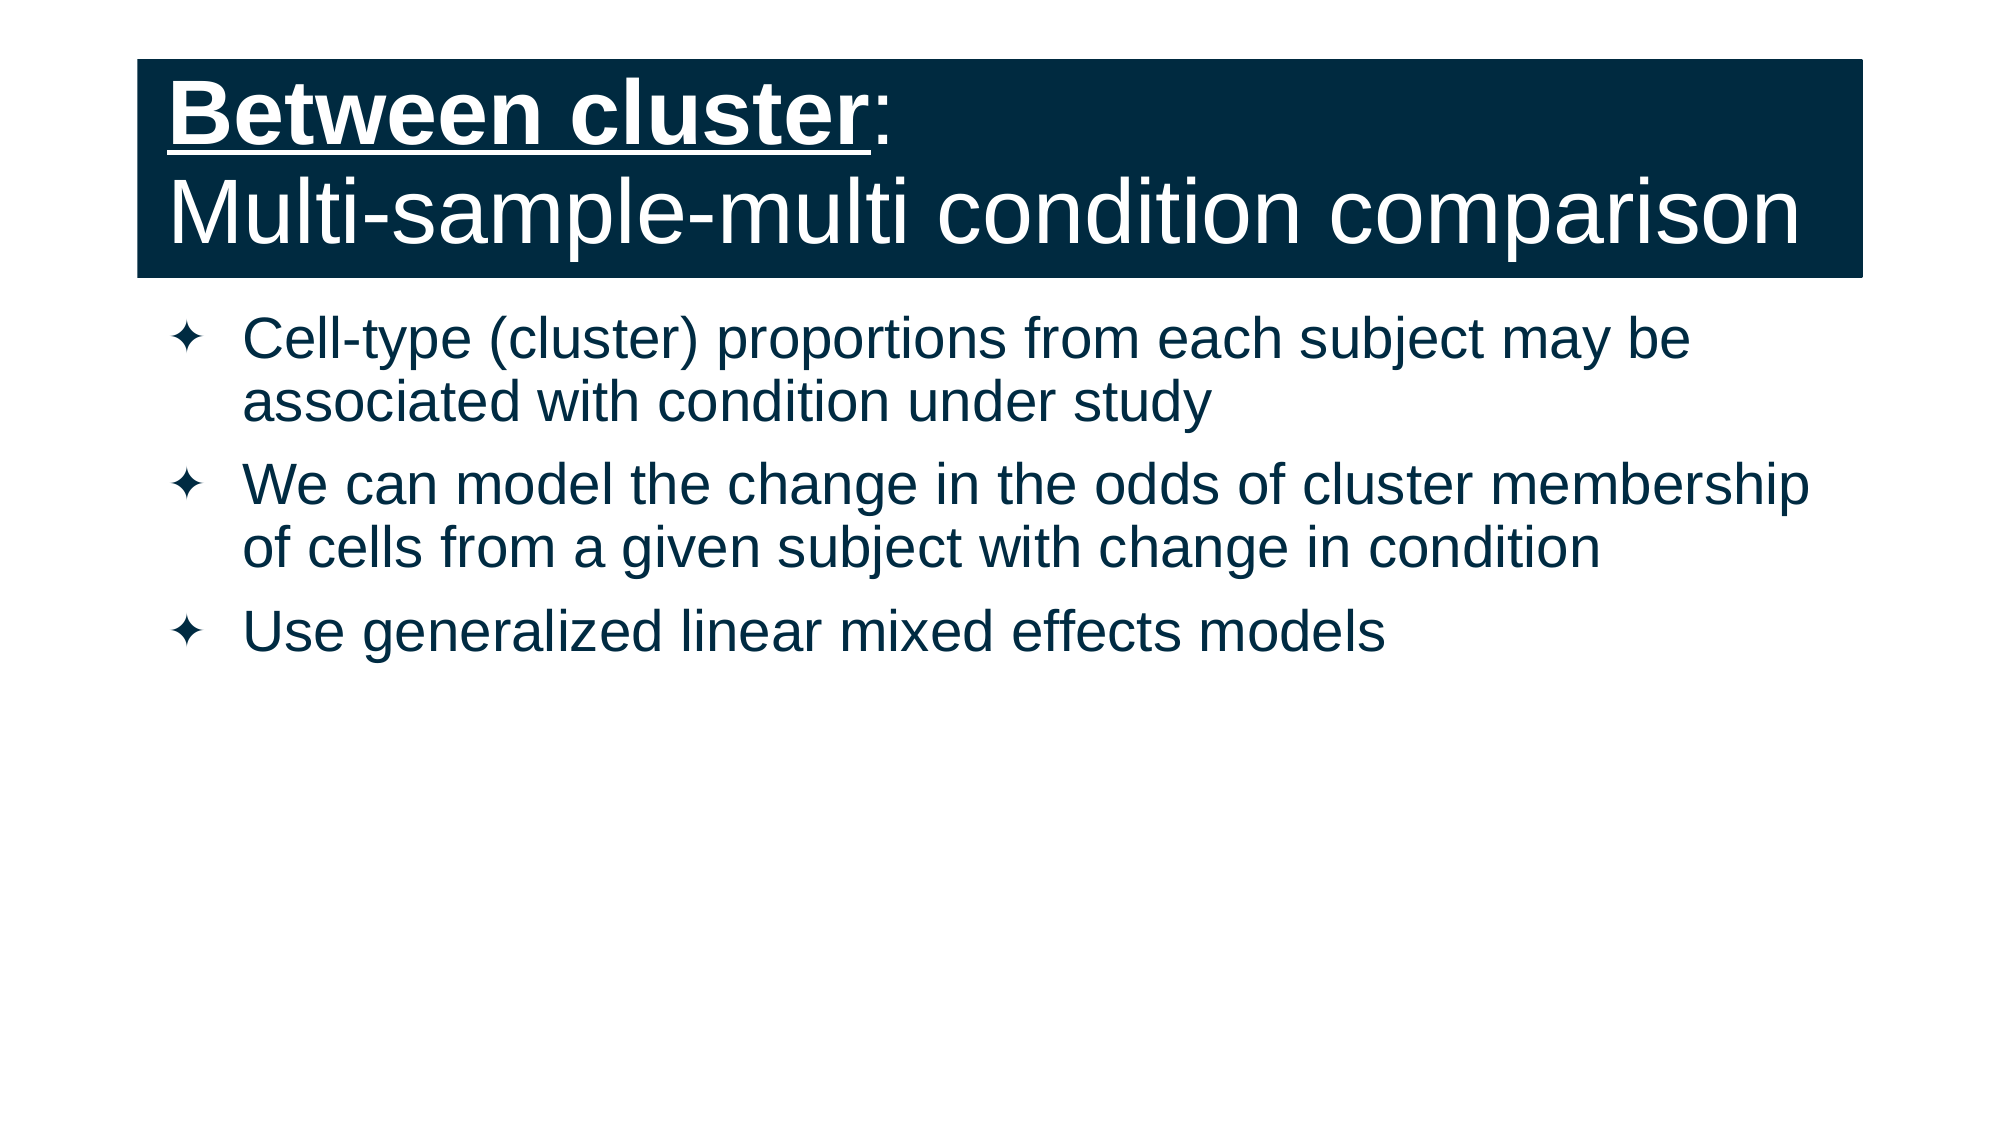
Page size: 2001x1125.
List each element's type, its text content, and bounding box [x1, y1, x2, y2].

title Between cluster: Multi-sample-multi condition comparison [137, 59, 1863, 278]
list Cell-type (cluster) proportions from each subject may be associated with condition under study We can model the change in the odds of cluster membership of cells from a given subject with change in condition Use generalized linear mixed effects models [137, 307, 1863, 668]
